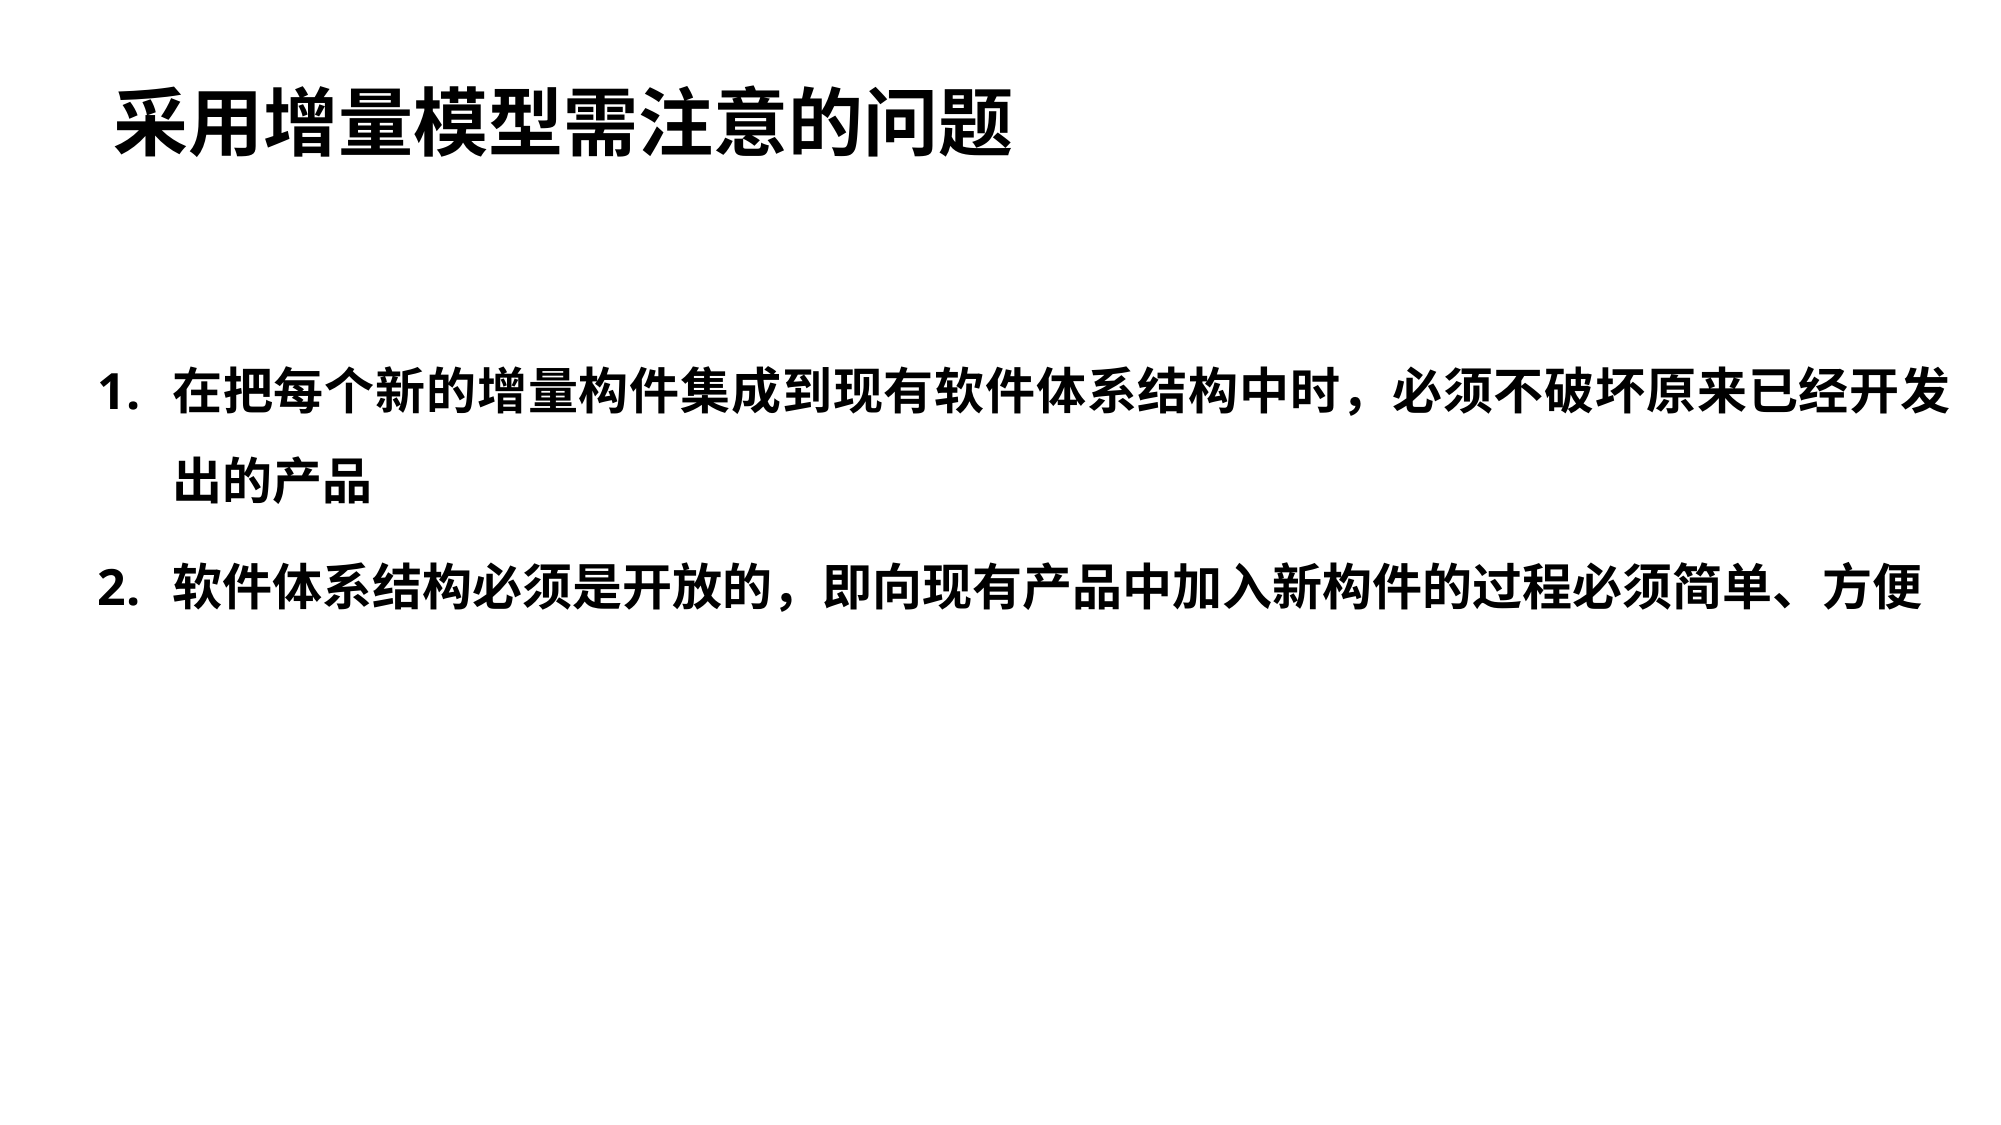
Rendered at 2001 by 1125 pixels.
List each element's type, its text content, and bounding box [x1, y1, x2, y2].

text_box [98, 242, 1982, 861]
text_box 采用增量模型需注意的问题 [98, 22, 1428, 175]
text_box 在把每个新的增量构件集成到现有软件体系结构中时，必须不破坏原来已经开发出的产品 软件体系结构必须是开放的，即向现有产品中加入新构件的过程必须简单、方便 [82, 322, 1966, 941]
